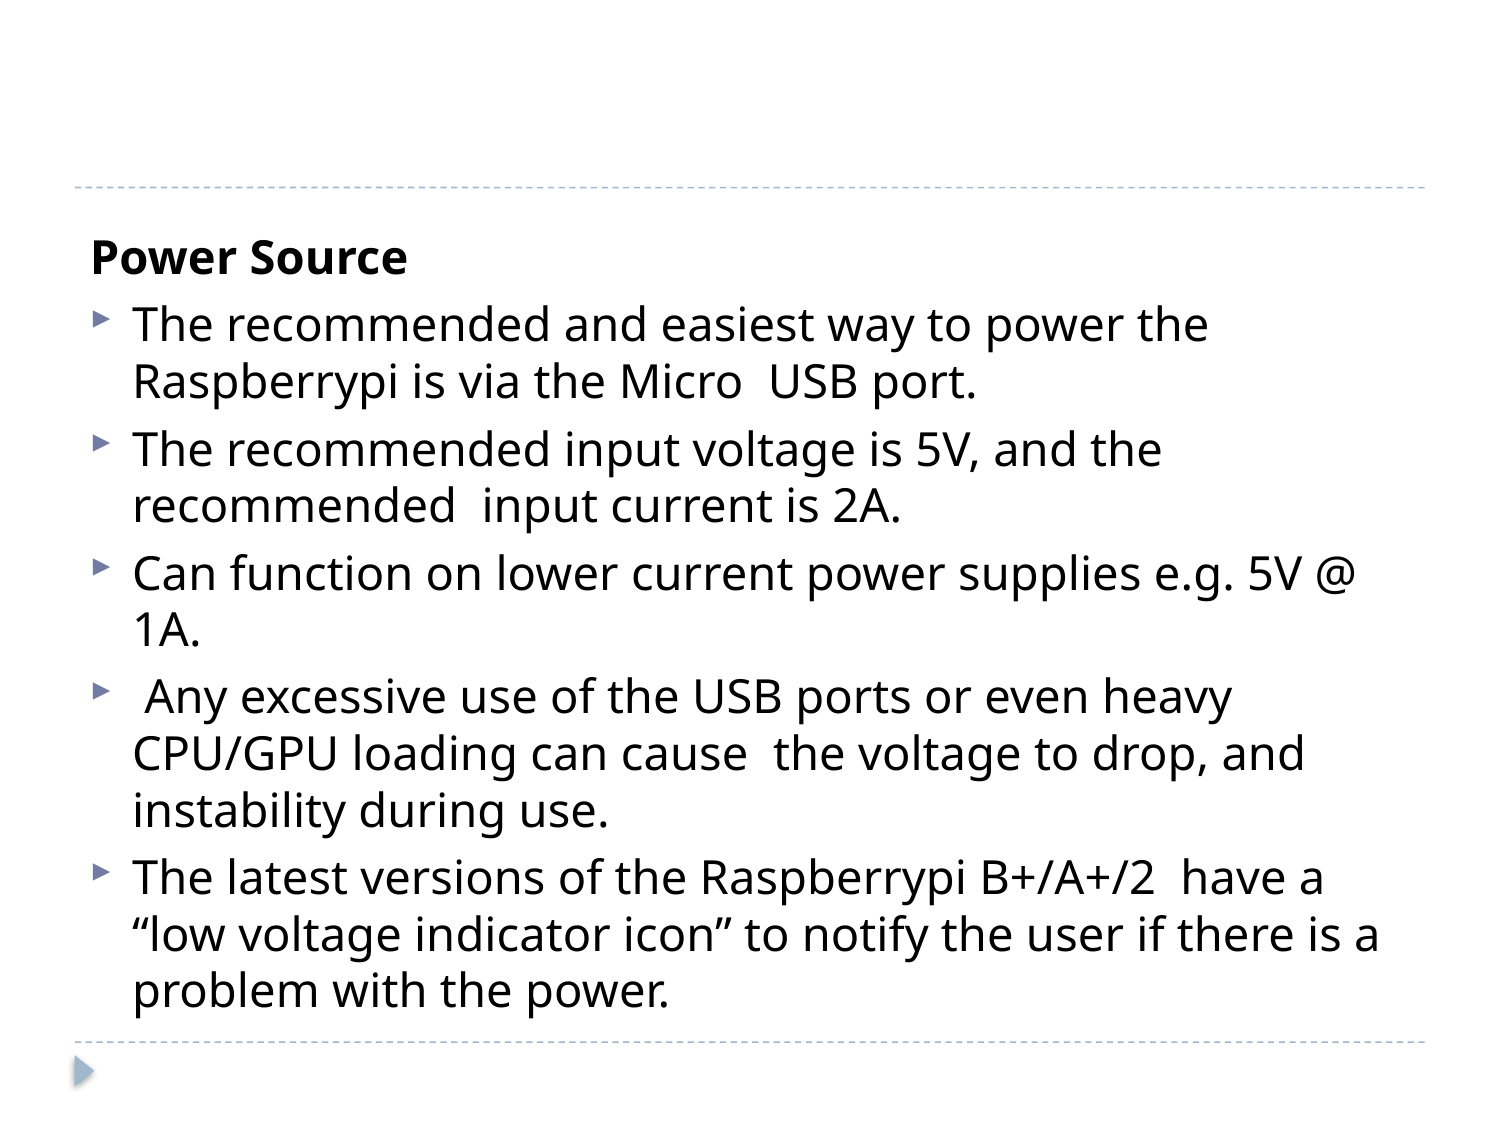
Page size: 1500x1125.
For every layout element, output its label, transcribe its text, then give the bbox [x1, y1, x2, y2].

list Power Source The recommended and easiest way to power the Raspberrypi is via the Micro USB port. The recommended input voltage is 5V, and the recommended input current is 2A. Can function on lower current power supplies e.g. 5V @ 1A. Any excessive use of the USB ports or even heavy CPU/GPU loading can cause the voltage to drop, and instability during use. The latest versions of the Raspberrypi B+/A+/2 have a “low voltage indicator icon” to notify the user if there is a problem with the power. [75, 219, 1425, 1030]
